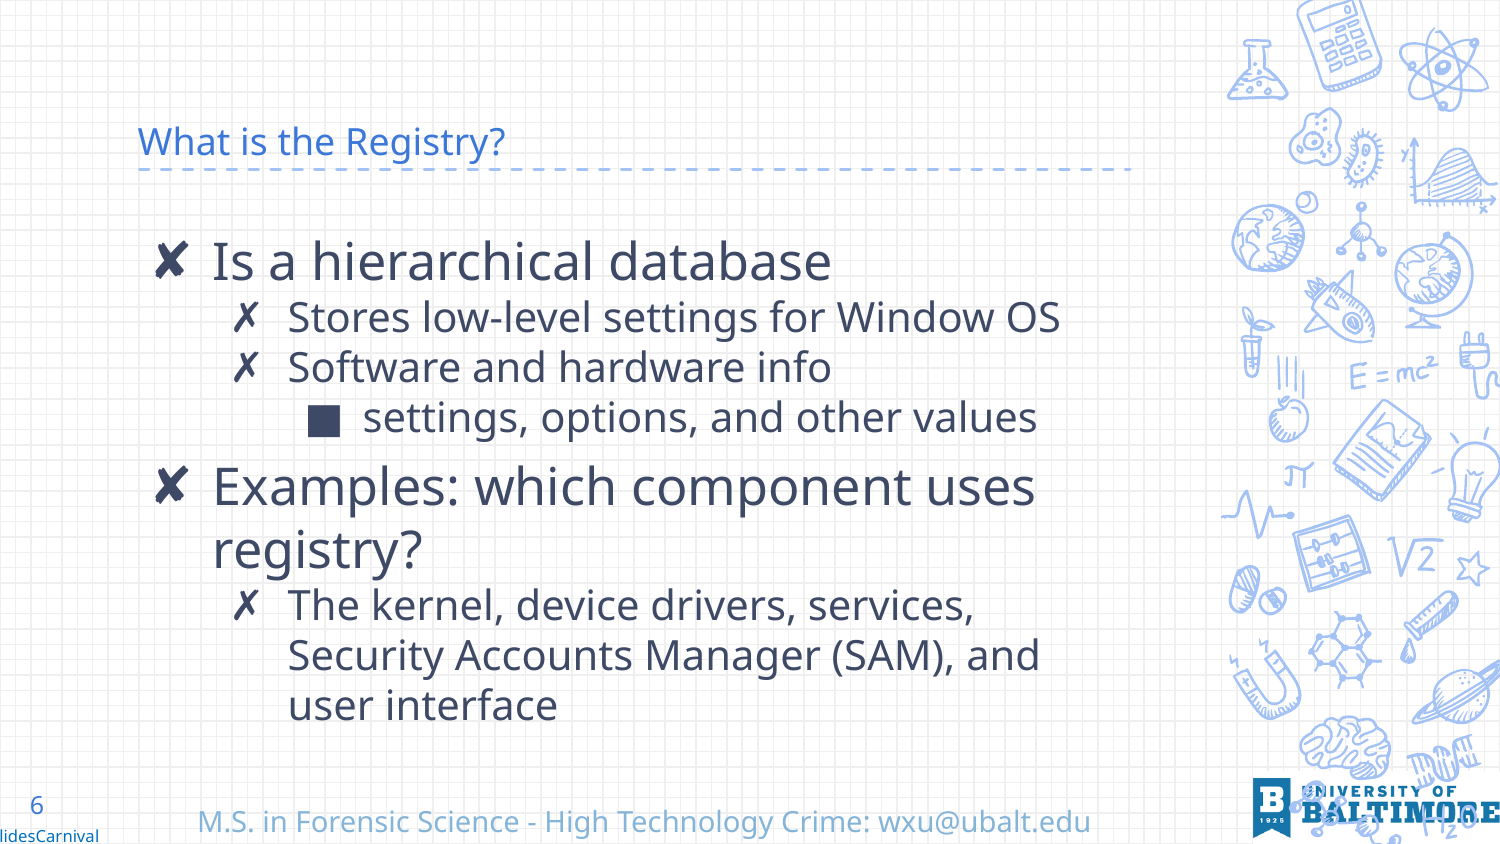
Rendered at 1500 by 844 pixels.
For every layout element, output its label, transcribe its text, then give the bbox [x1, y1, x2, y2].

list Is a hierarchical database Stores low-level settings for Window OS Software and hardware info settings, options, and other values Examples: which component uses registry? The kernel, device drivers, services, Security Accounts Manager (SAM), and user interface [122, 213, 1130, 806]
picture [1316, 786, 1321, 797]
picture [1365, 817, 1376, 833]
picture [1253, 771, 1500, 844]
title What is the Registry? [122, 36, 1130, 178]
picture [1327, 813, 1336, 822]
slide_number 6 [14, 774, 105, 840]
